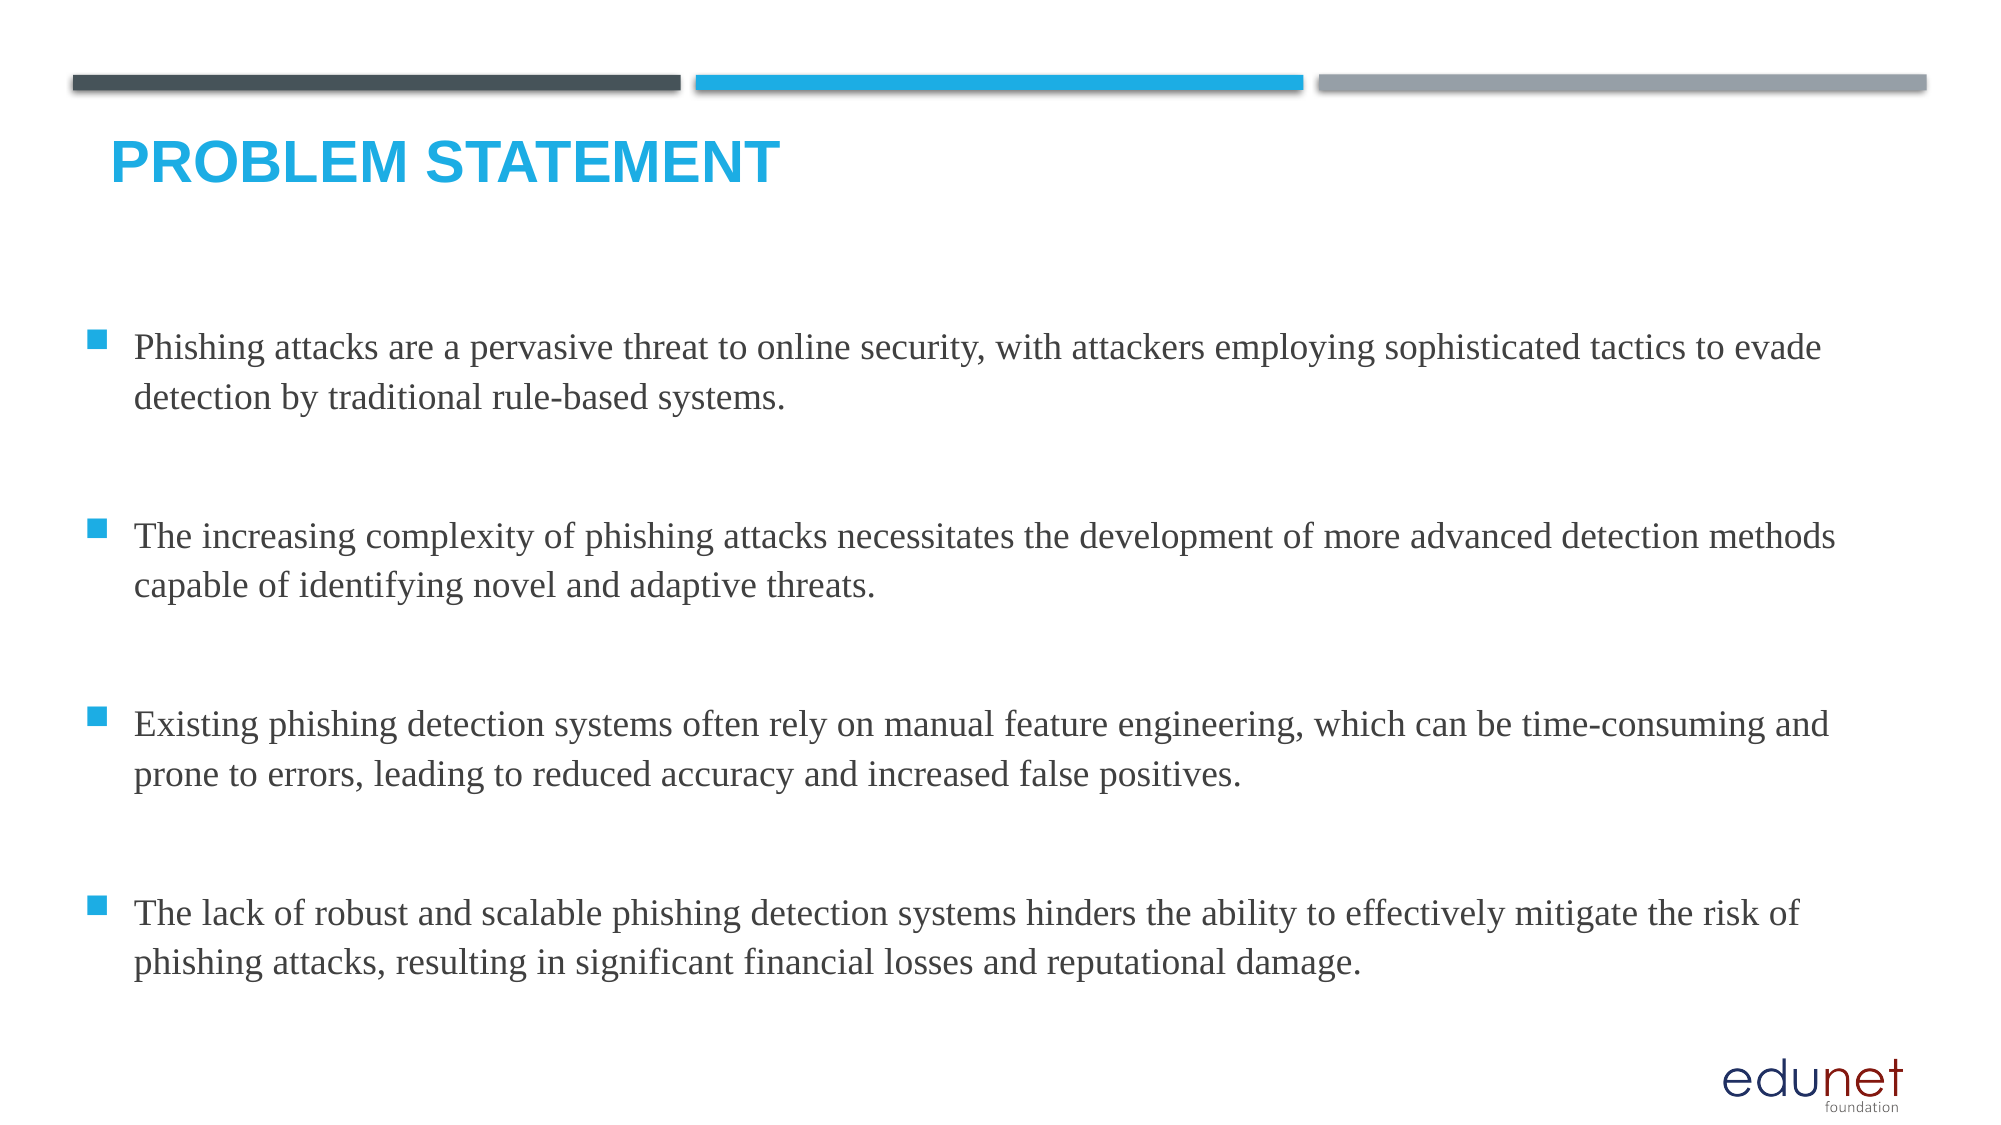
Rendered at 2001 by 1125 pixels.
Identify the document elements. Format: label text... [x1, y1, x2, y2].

list Phishing attacks are a pervasive threat to online security, with attackers employing sophisticated tactics to evade detection by traditional rule-based systems. The increasing complexity of phishing attacks necessitates the development of more advanced detection methods capable of identifying novel and adaptive threats. Existing phishing detection systems often rely on manual feature engineering, which can be time-consuming and prone to errors, leading to reduced accuracy and increased false positives. The lack of robust and scalable phishing detection systems hinders the ability to effectively mitigate the risk of phishing attacks, resulting in significant financial losses and reputational damage. [68, 266, 1879, 1034]
picture [1719, 1056, 1905, 1116]
title Problem Statement [95, 115, 1905, 203]
